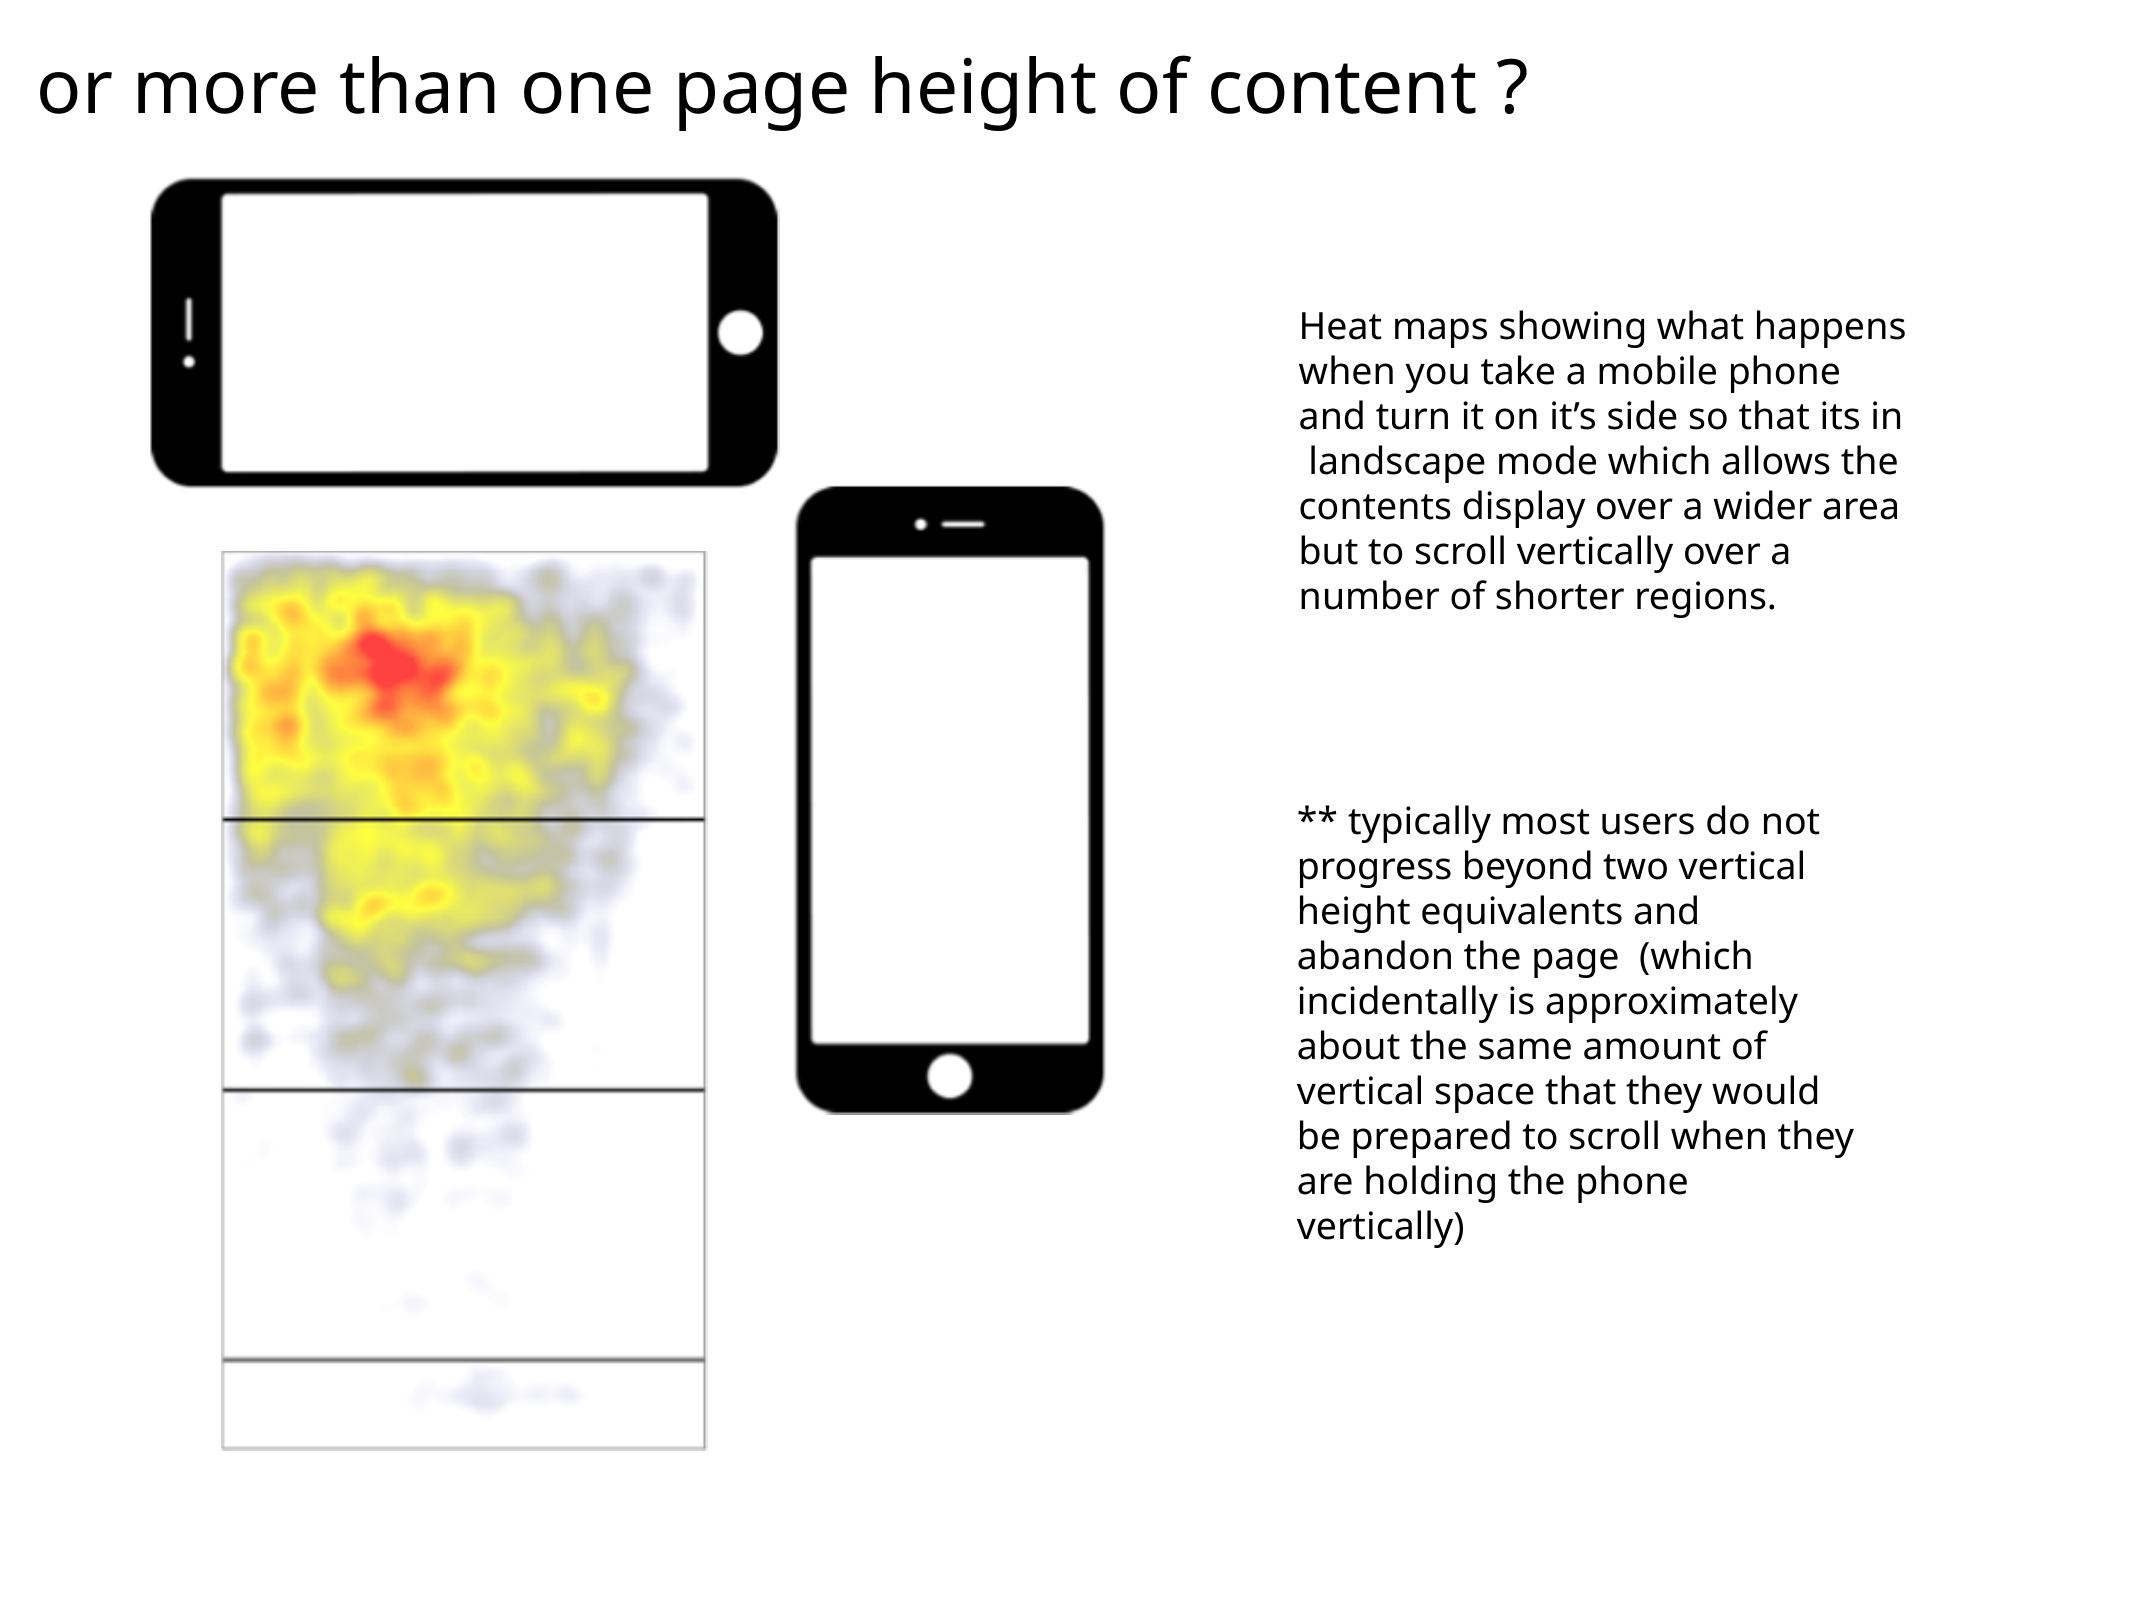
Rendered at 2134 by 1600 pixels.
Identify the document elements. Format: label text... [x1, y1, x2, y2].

picture [149, 19, 1266, 1452]
text_box or more than one page height of content ? [780, 30, 1704, 137]
text_box ** typically most users do not progress beyond two vertical height equivalents and abandon the page (which incidentally is approximately about the same amount of vertical space that they would be prepared to scroll when they are holding the phone vertically) [1288, 788, 1867, 1256]
text_box or more than one page height of content ? [28, 30, 149, 137]
text_box Heat maps showing what happens when you take a mobile phone and turn it on it’s side so that its in landscape mode which allows the contents display over a wider area but to scroll vertically over a number of shorter regions. [1290, 293, 1920, 625]
